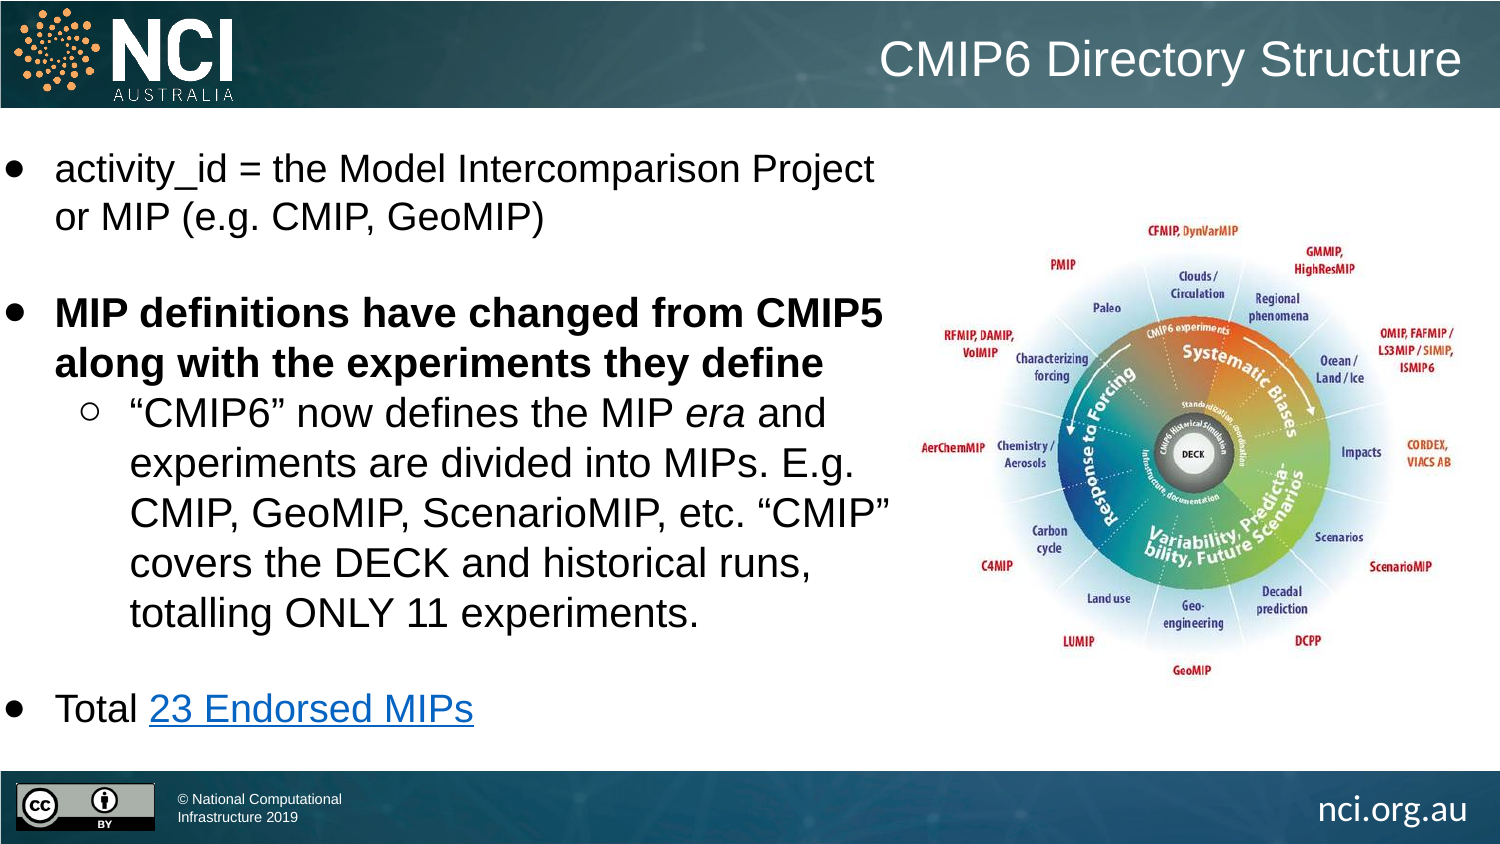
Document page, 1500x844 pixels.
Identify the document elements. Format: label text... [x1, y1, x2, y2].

picture [2, 771, 1500, 844]
picture [908, 217, 1480, 692]
list activity_id = the Model Intercomparison Project or MIP (e.g. CMIP, GeoMIP) MIP definitions have changed from CMIP5 along with the experiments they define “CMIP6” now defines the MIP era and experiments are divided into MIPs. E.g. CMIP, GeoMIP, ScenarioMIP, etc. “CMIP” covers the DECK and historical runs, totalling ONLY 11 experiments. Total 23 Endorsed MIPs [0, 128, 932, 744]
picture [2, 2, 1500, 108]
title CMIP6 Directory Structure [320, 18, 1478, 94]
